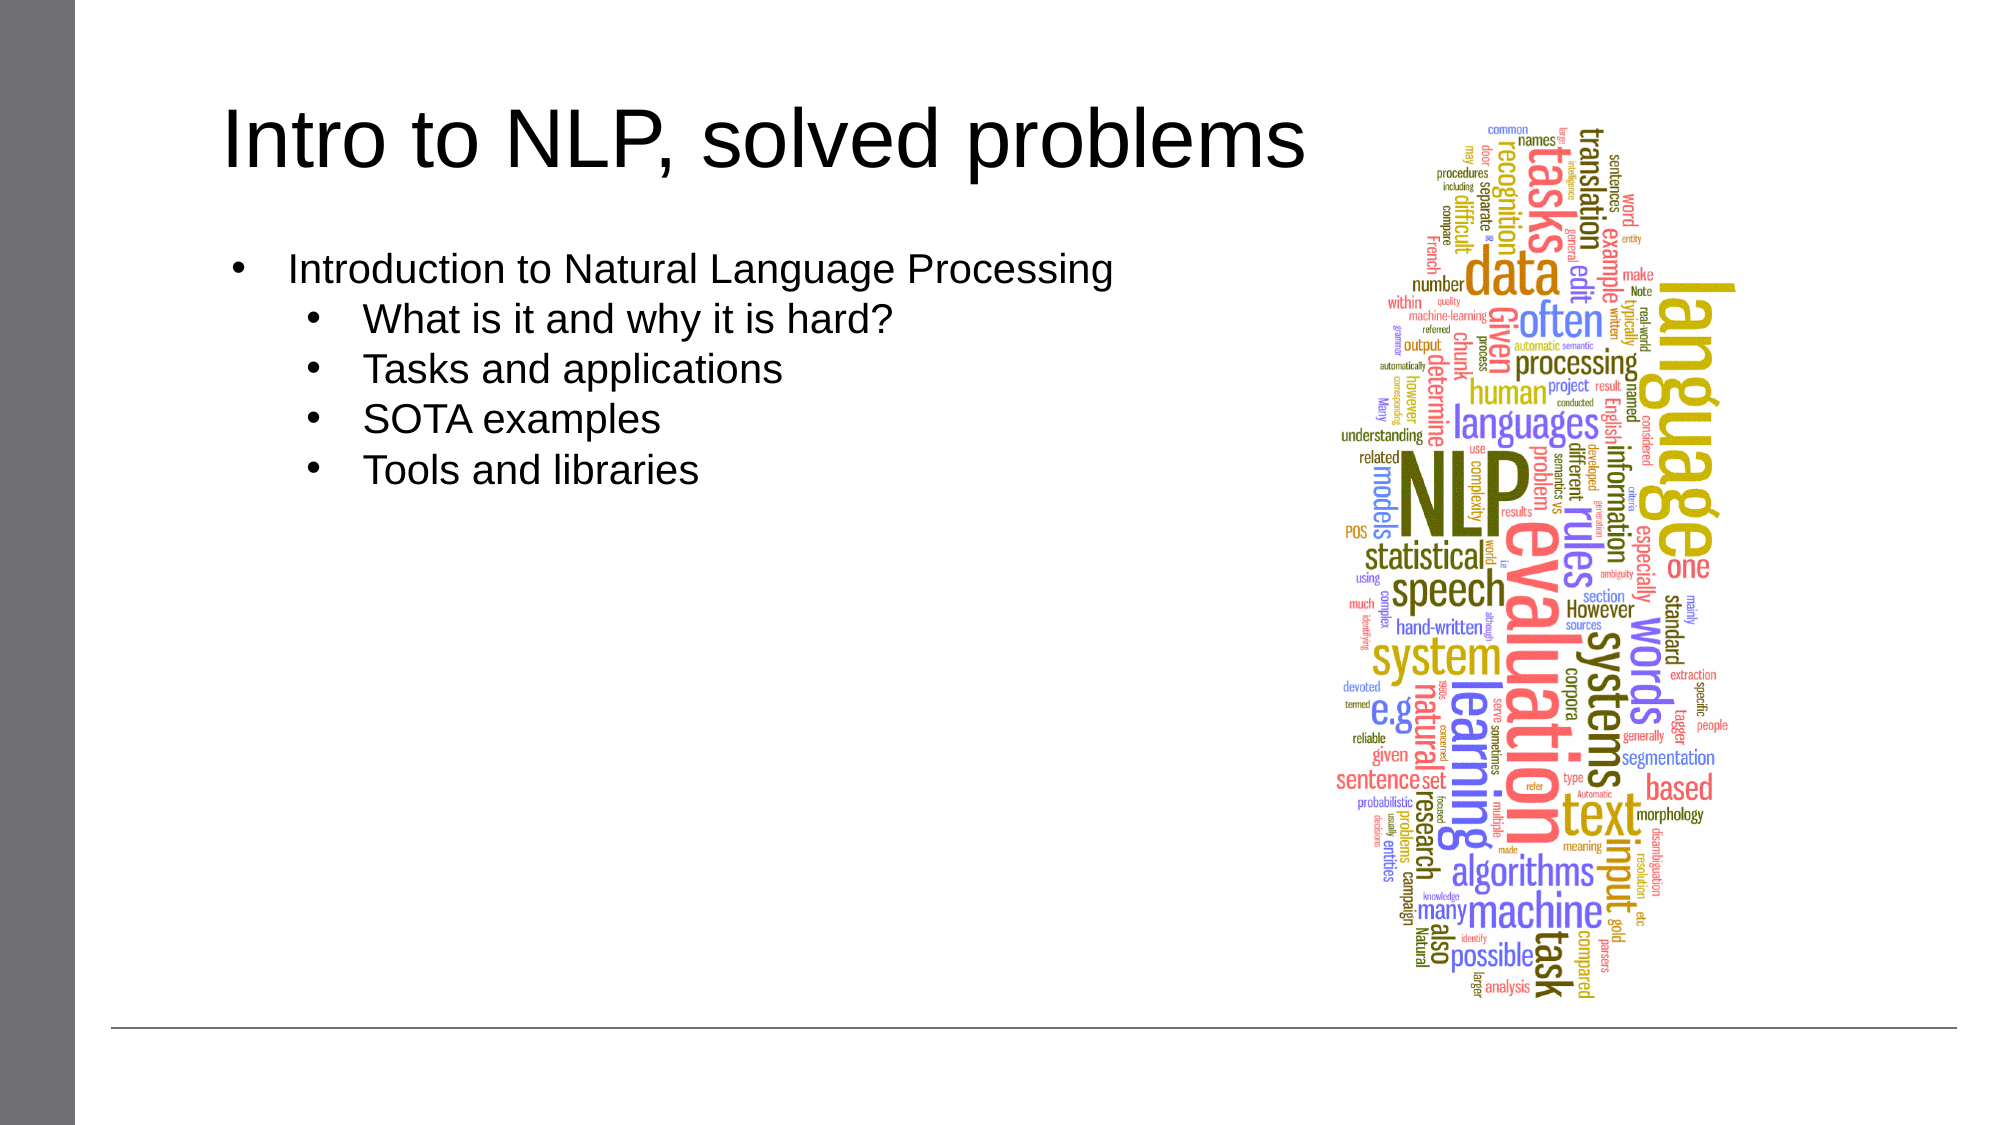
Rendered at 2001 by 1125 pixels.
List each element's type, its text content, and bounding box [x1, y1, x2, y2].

text_box Introduction to Natural Language Processing What is it and why it is hard? Tasks and applications SOTA examples Tools and libraries [216, 234, 1141, 500]
text_box Intro to NLP, solved problems [206, 76, 1913, 192]
picture [1086, 192, 1967, 1001]
